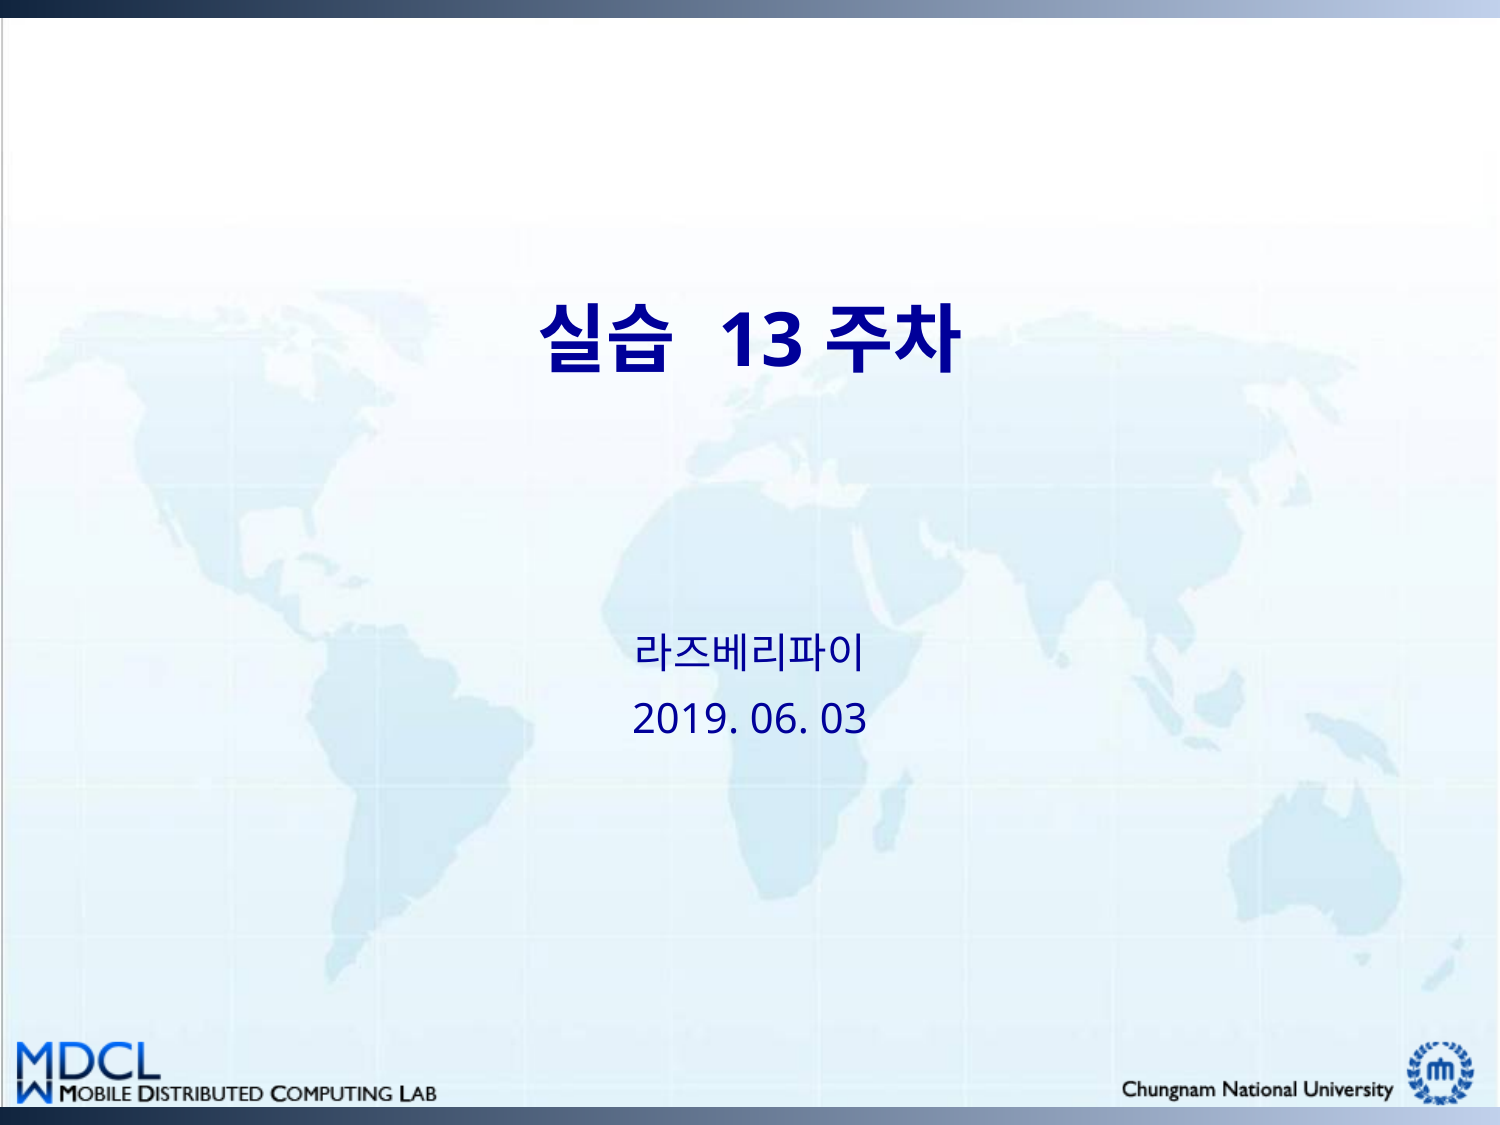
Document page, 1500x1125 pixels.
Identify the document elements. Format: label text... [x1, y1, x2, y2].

title 실습 13주차 [112, 234, 1388, 434]
subtitle 라즈베리파이 2019. 06. 03 [225, 539, 1275, 827]
picture [0, 18, 1500, 1108]
